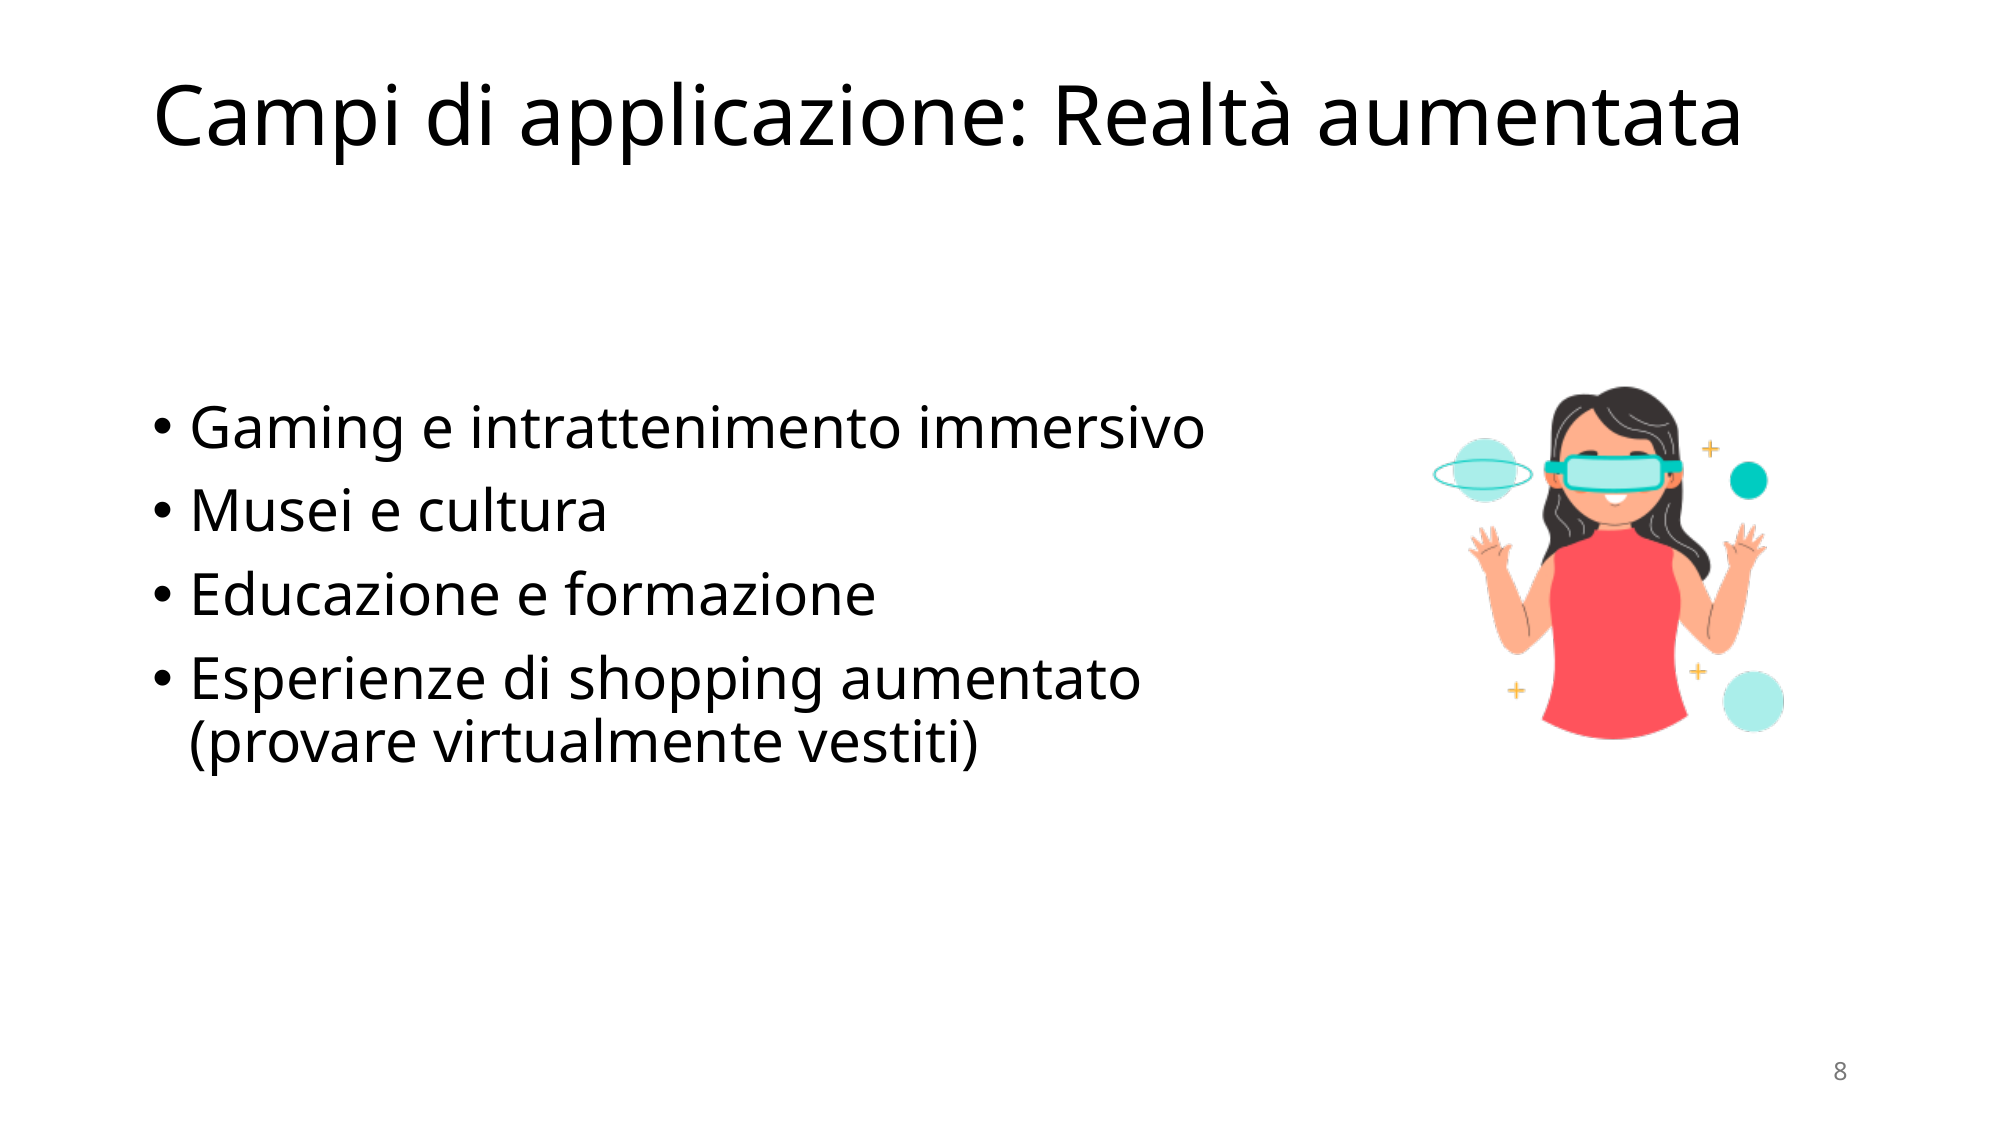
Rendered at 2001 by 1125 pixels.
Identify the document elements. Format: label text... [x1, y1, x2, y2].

list Gaming e intrattenimento immersivo Musei e cultura Educazione e formazione Esperienze di shopping aumentato (provare virtualmente vestiti) [137, 299, 1290, 1014]
slide_number 8 [1412, 1042, 1863, 1103]
picture [1408, 361, 1810, 763]
title Campi di applicazione: Realtà aumentata [137, 59, 1763, 278]
